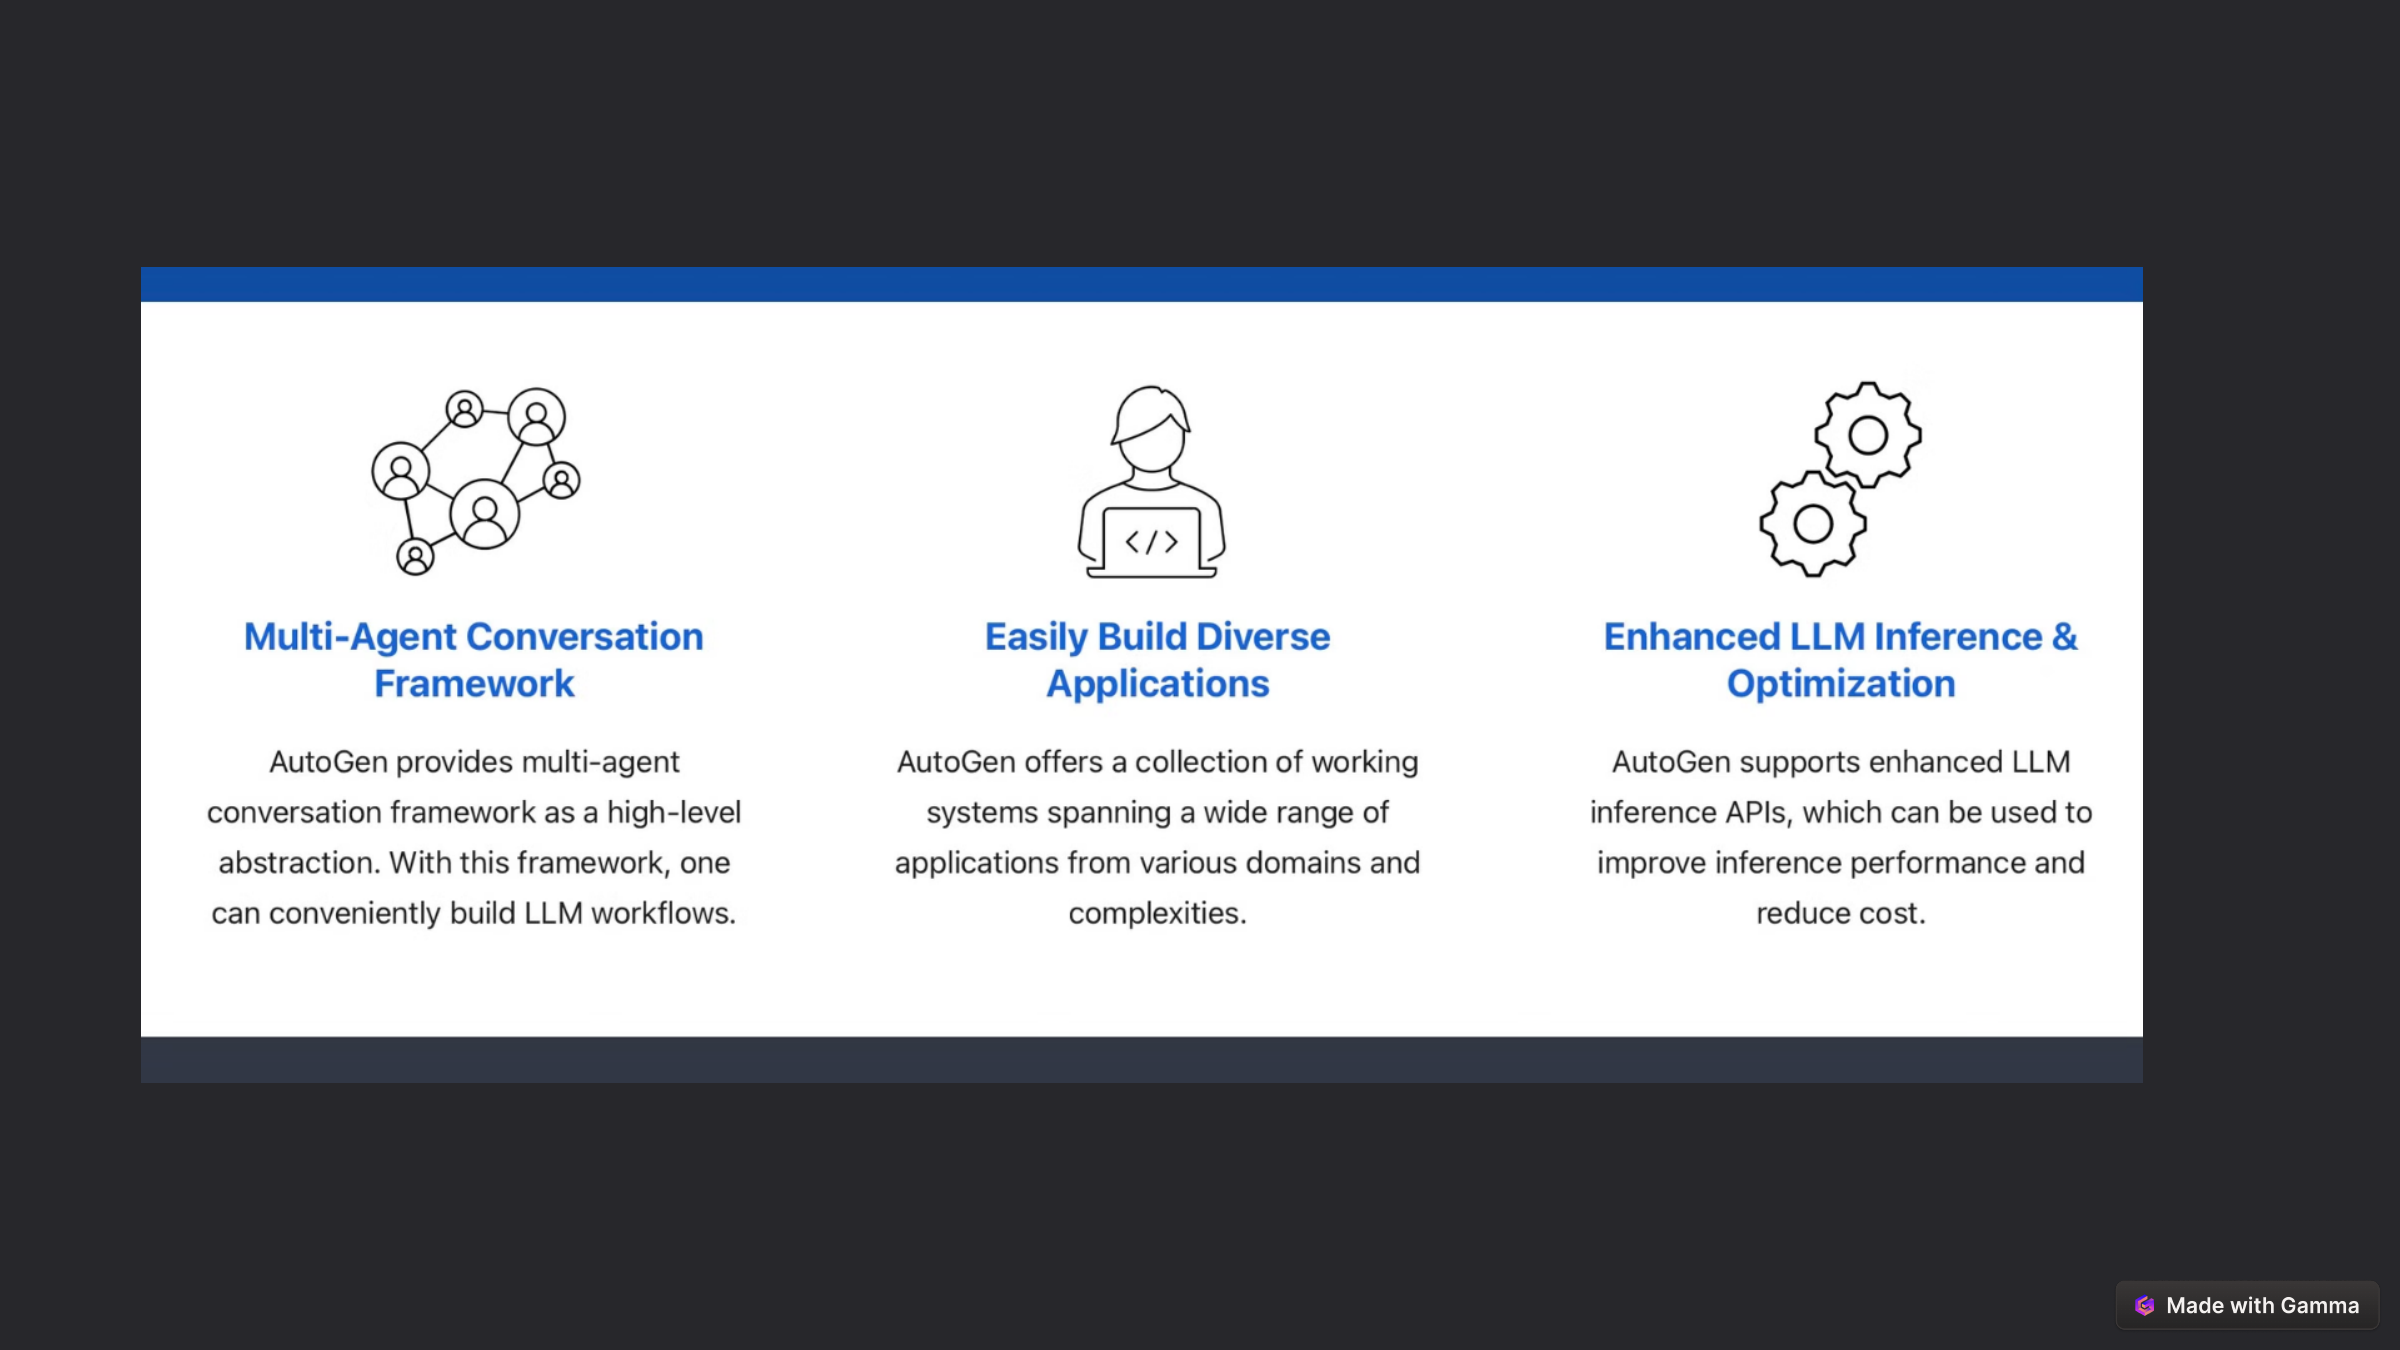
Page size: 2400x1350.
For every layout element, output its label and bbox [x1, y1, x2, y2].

picture [141, 267, 2143, 1083]
picture [2106, 1271, 2389, 1339]
